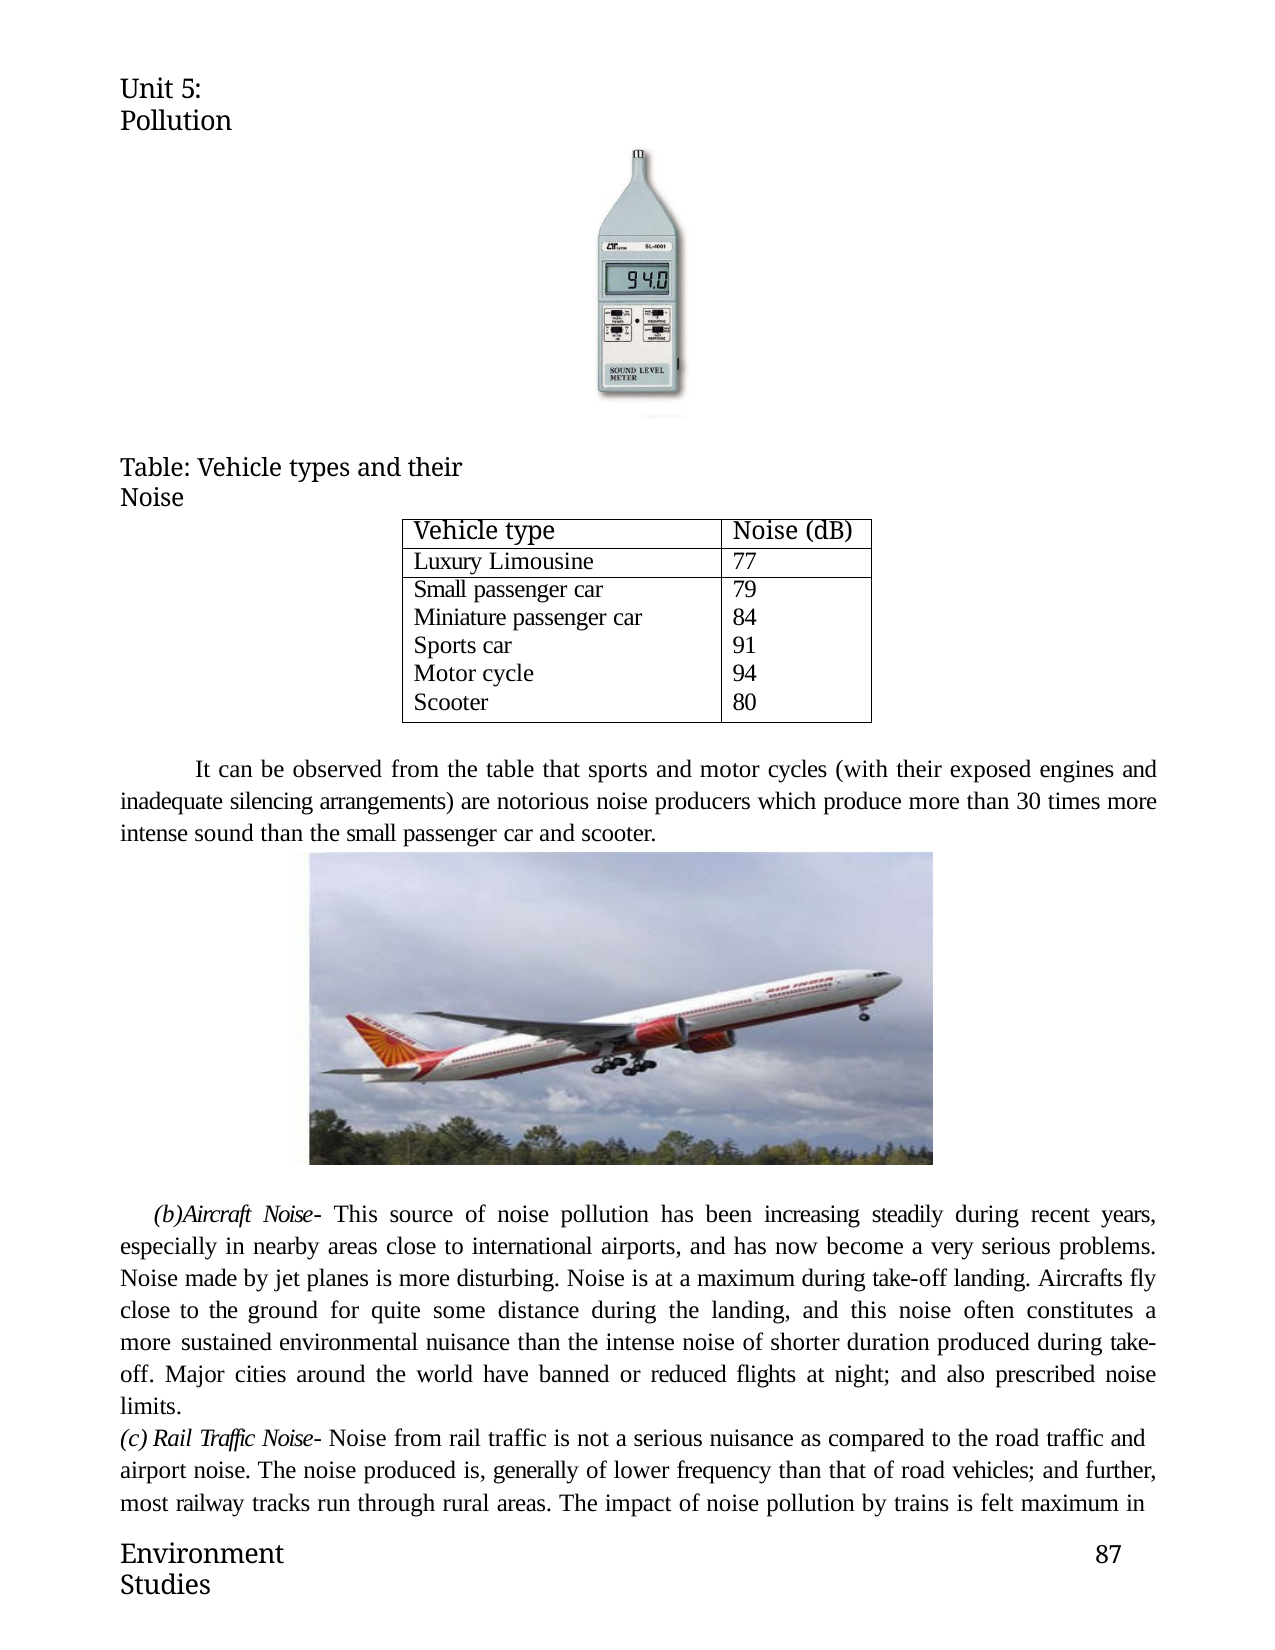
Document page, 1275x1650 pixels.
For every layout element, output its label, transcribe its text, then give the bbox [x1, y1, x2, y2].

table_cell 84 [722, 605, 871, 633]
footer Environment Studies [117, 1538, 365, 1650]
picture [294, 852, 933, 1165]
table_header Vehicle type [403, 520, 721, 548]
table_cell Miniature passenger car [403, 605, 721, 633]
text_box Table: Vehicle types and their Noise [117, 449, 508, 512]
table_cell 80 [722, 689, 871, 722]
table_cell 91 [722, 633, 871, 661]
table_cell Sports car [403, 633, 721, 661]
table_cell Small passenger car [403, 578, 721, 605]
table_cell Luxury Limousine [403, 549, 721, 577]
table_cell Motor cycle [403, 661, 721, 689]
table_header Noise (dB) [722, 520, 871, 548]
table_cell 77 [722, 549, 871, 577]
slide_number 87 [1088, 1539, 1137, 1650]
table_cell 94 [722, 661, 871, 689]
text_box Aircraft Noise- This source of noise pollution has been increasing steadily during recent years, especially in nearby areas close to international airports, and has now become a very serious problems. Noise made by jet planes is more disturbing. Noise is at a maximum during take-off landing. Aircrafts fly close to the ground for quite some distance during the landing, and this noise often constitutes a more sustained environmental nuisance than the intense noise of shorter duration produced during take-off. Major cities around the world have banned or reduced flights at night; and also prescribed noise limits. Rail Traffic Noise- Noise from rail traffic is not a serious nuisance as compared to the road traffic and airport noise. The noise produced is, generally of lower frequency than that of road vehicles; and further, most railway tracks run through rural areas. The impact of noise pollution by trains is felt maximum in [117, 1193, 1158, 1516]
text_box It can be observed from the table that sports and motor cycles (with their exposed engines and inadequate silencing arrangements) are notorious noise producers which produce more than 30 times more intense sound than the small passenger car and scooter. [117, 748, 1158, 847]
table_cell Scooter [403, 689, 721, 722]
picture [593, 145, 692, 419]
text_box Unit 5: Pollution [117, 69, 312, 137]
table_cell 79 [722, 578, 871, 605]
